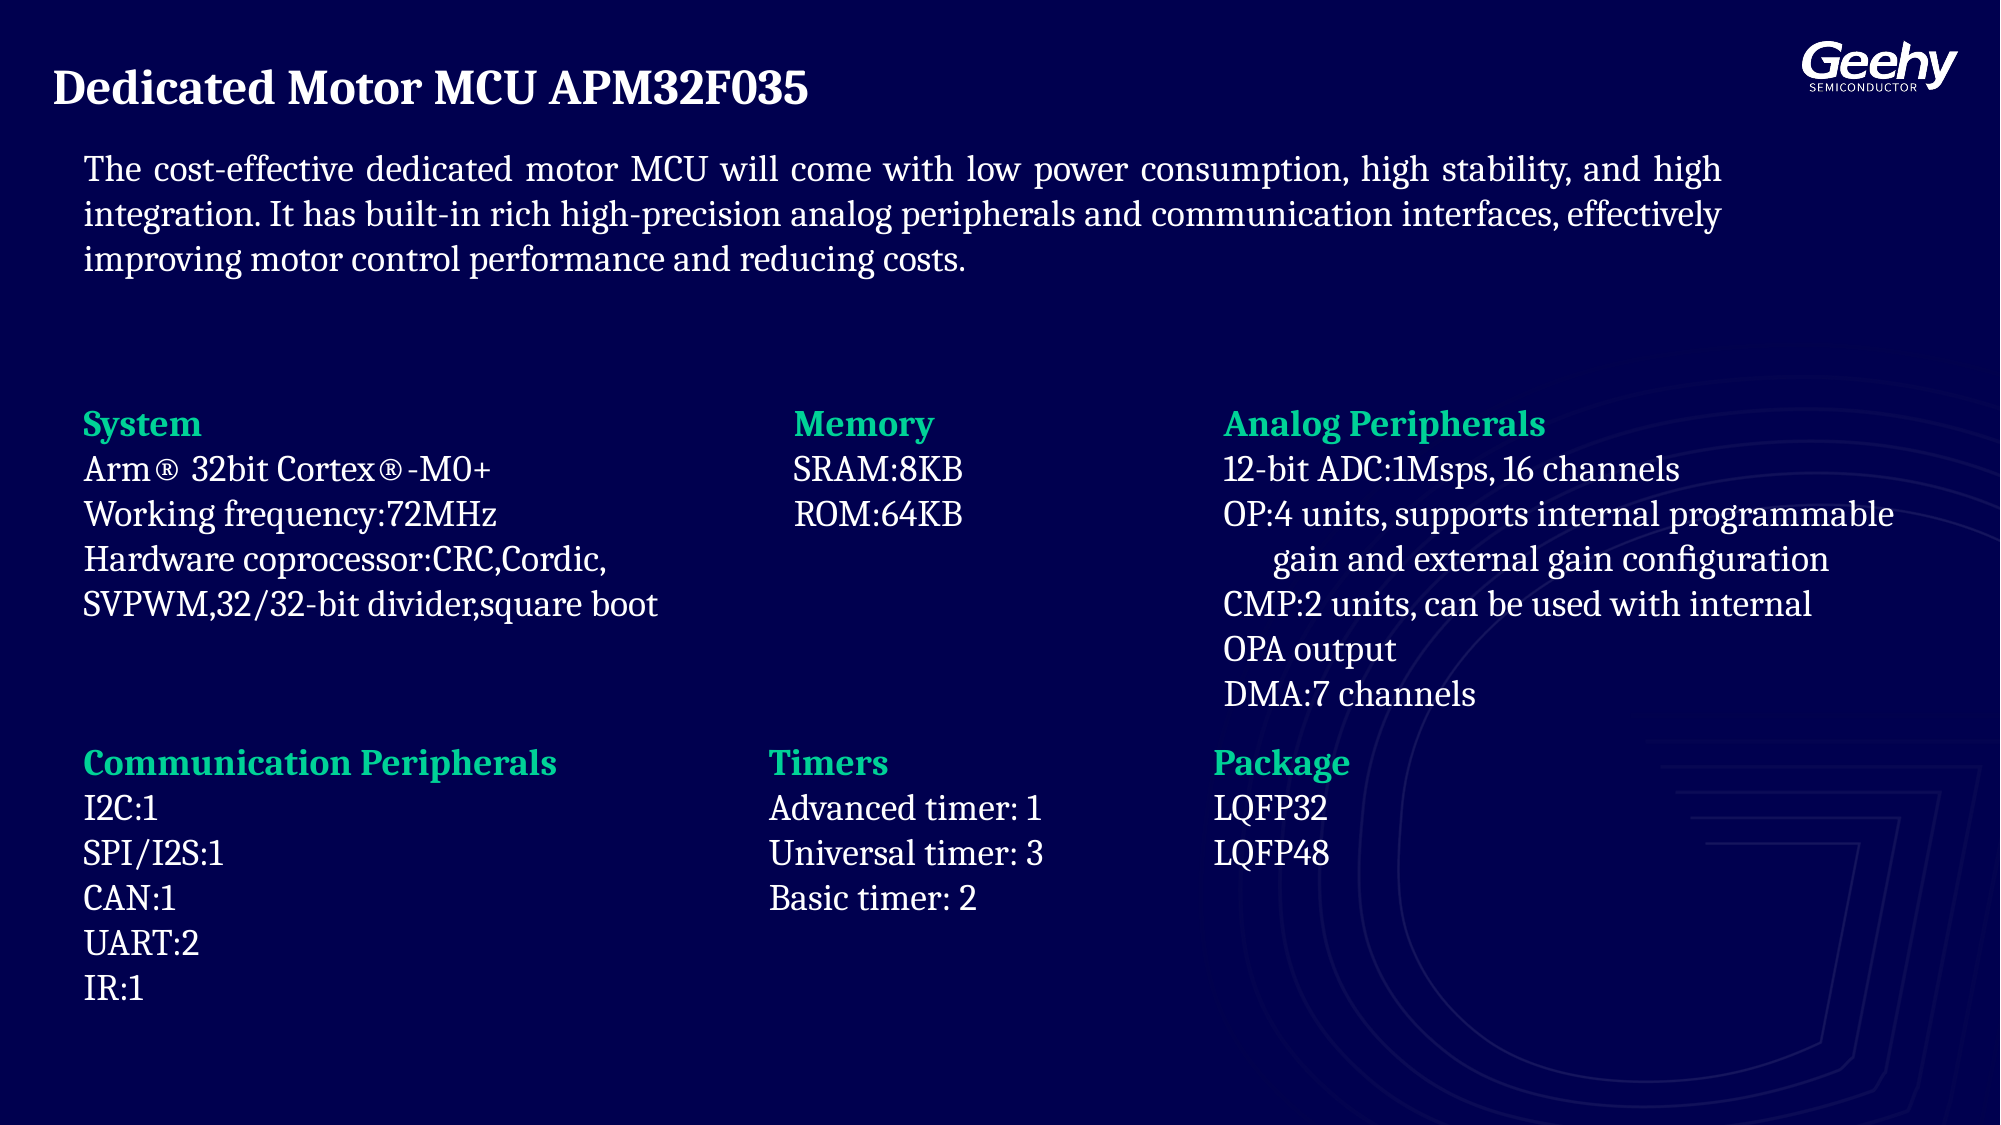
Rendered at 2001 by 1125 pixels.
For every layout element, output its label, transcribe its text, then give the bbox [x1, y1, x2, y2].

text_box Timers Advanced timer: 1 Universal timer: 3 Basic timer: 2 [754, 730, 1180, 948]
text_box System Arm® 32bit Cortex®-M0+ Working frequency:72MHz Hardware coprocessor:CRC,Cordic, SVPWM,32/32-bit divider,square boot [68, 391, 755, 632]
text_box The cost-effective dedicated motor MCU will come with low power consumption, high stability, and high integration. It has built-in rich high-precision analog peripherals and communication interfaces, effectively improving motor control performance and reducing costs. [68, 136, 1740, 323]
text_box Package LQFP32 LQFP48 [1198, 730, 1604, 893]
text_box Memory SRAM:8KB ROM:64KB [779, 391, 1030, 568]
picture [1802, 40, 1963, 92]
text_box Dedicated Motor MCU APM32F035 [37, 47, 1352, 137]
text_box Communication Peripherals I2C:1 SPI/I2S:1 CAN:1 UART:2 IR:1 [68, 730, 736, 1025]
text_box Analog Peripherals 12-bit ADC:1Msps, 16 channels OP:4 units, supports internal programmable gain and external gain conﬁguration CMP:2 units, can be used with internal OPA output DMA:7 channels [1208, 391, 1961, 720]
